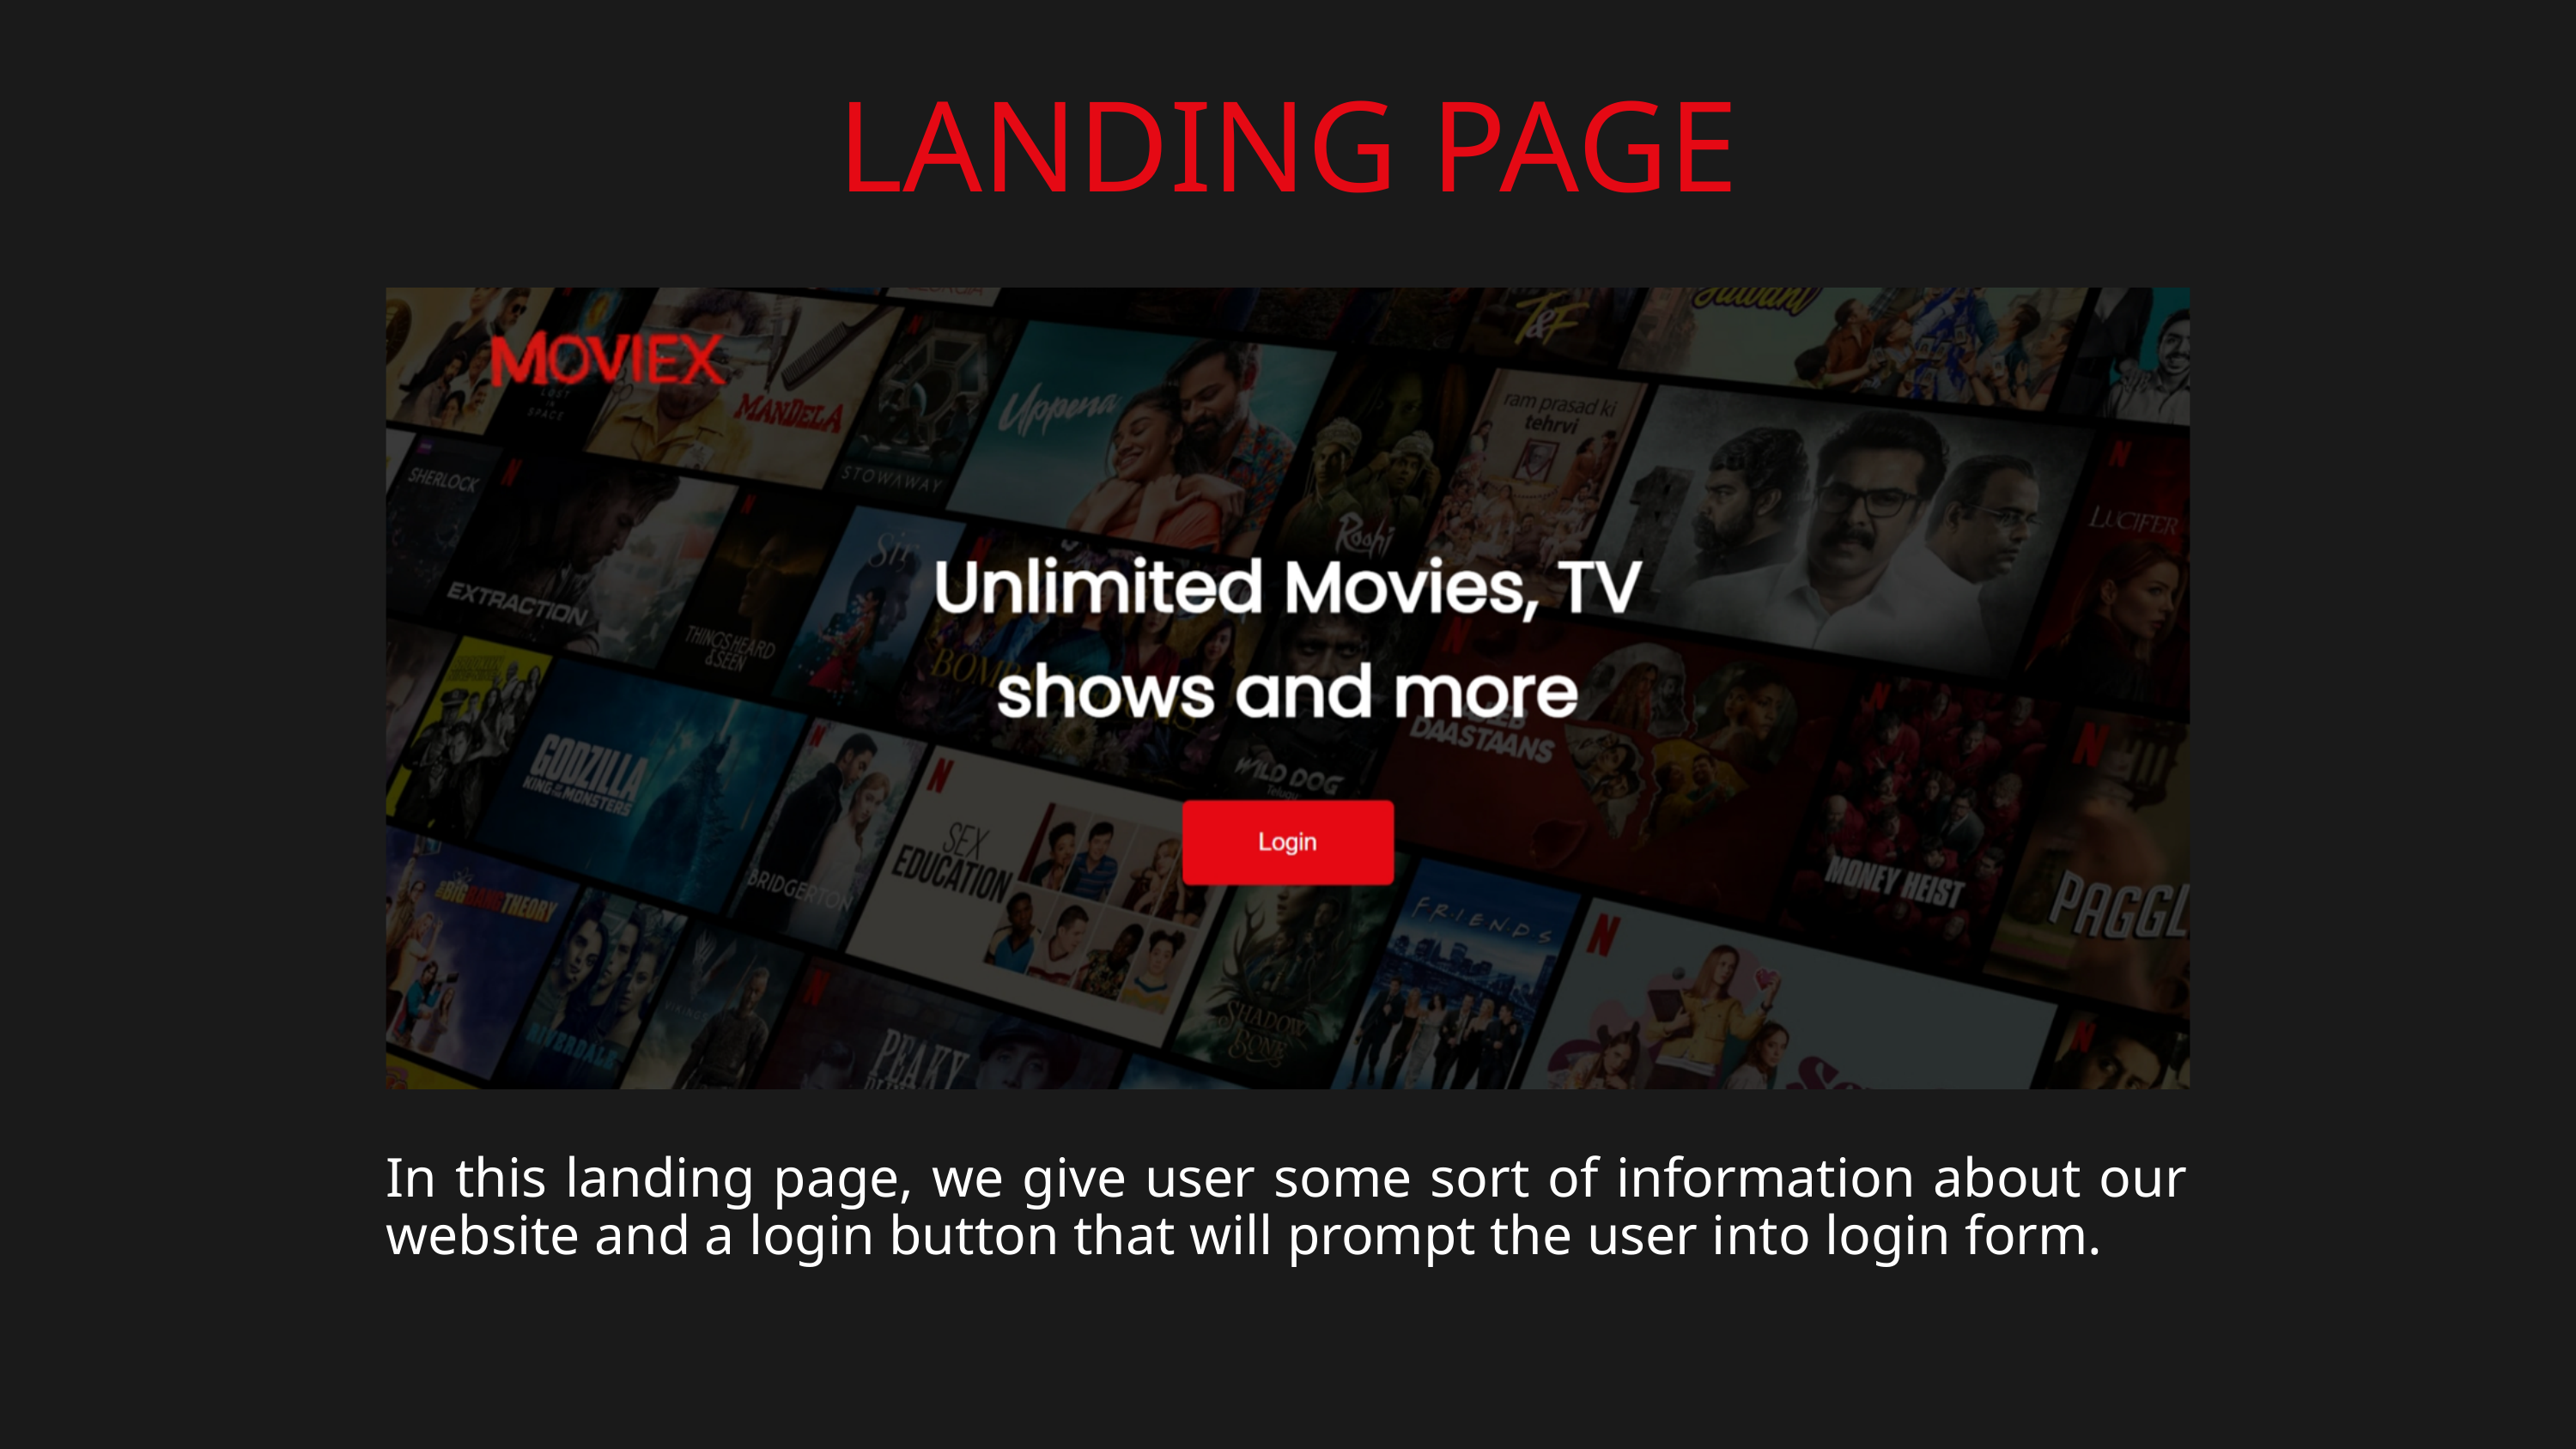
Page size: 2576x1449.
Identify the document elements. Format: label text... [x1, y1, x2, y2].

text_box In this landing page, we give user some sort of information about our website and a login button that will prompt the user into login form. [386, 1151, 2190, 1265]
text_box LANDING PAGE [407, 84, 2169, 217]
text_box [386, 288, 2190, 1089]
